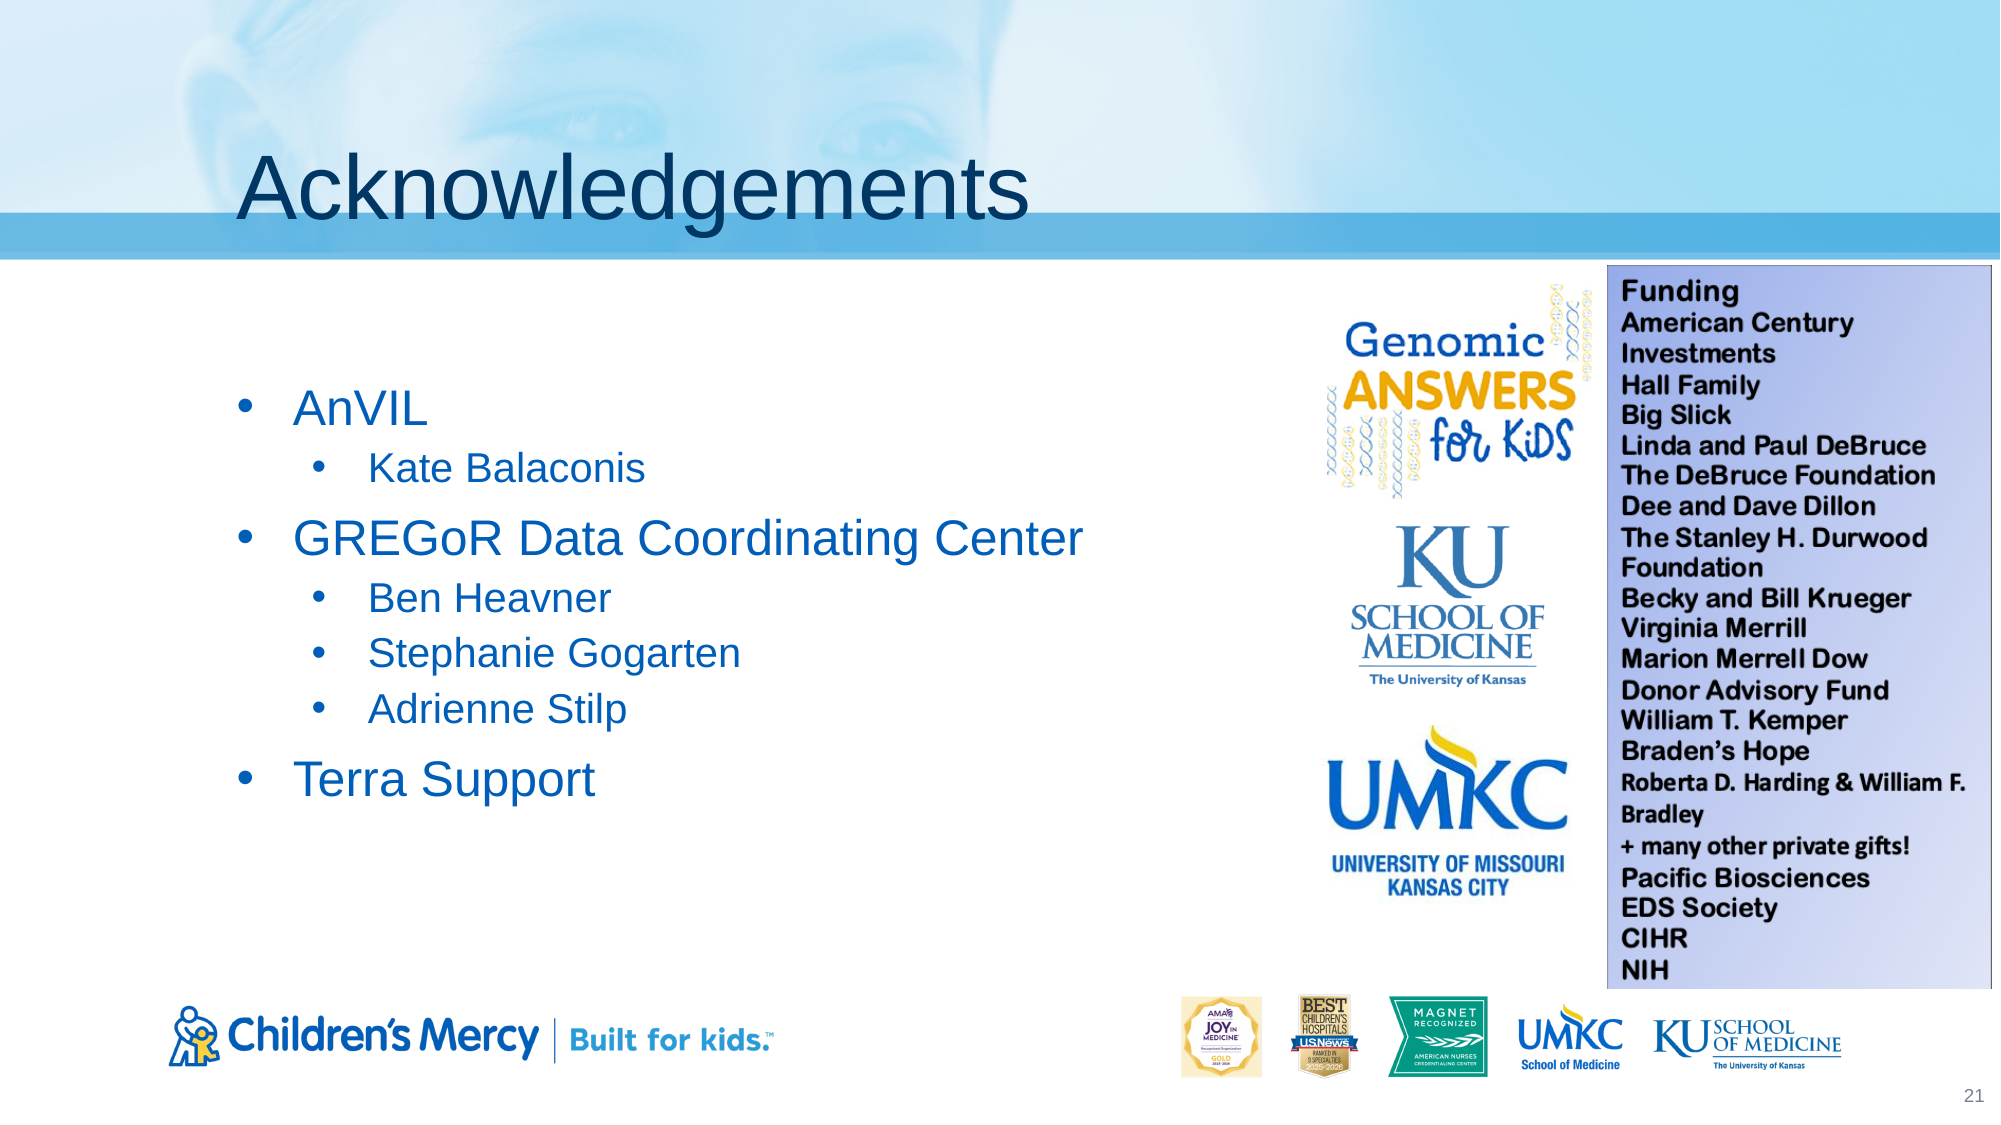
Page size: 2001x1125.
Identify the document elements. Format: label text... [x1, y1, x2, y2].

title Acknowledgements [221, 84, 1839, 303]
picture [0, 0, 2000, 1125]
list AnVIL Kate Balaconis GREGoR Data Coordinating Center Ben Heavner Stephanie Gogarten Adrienne Stilp Terra Support [221, 374, 1605, 932]
